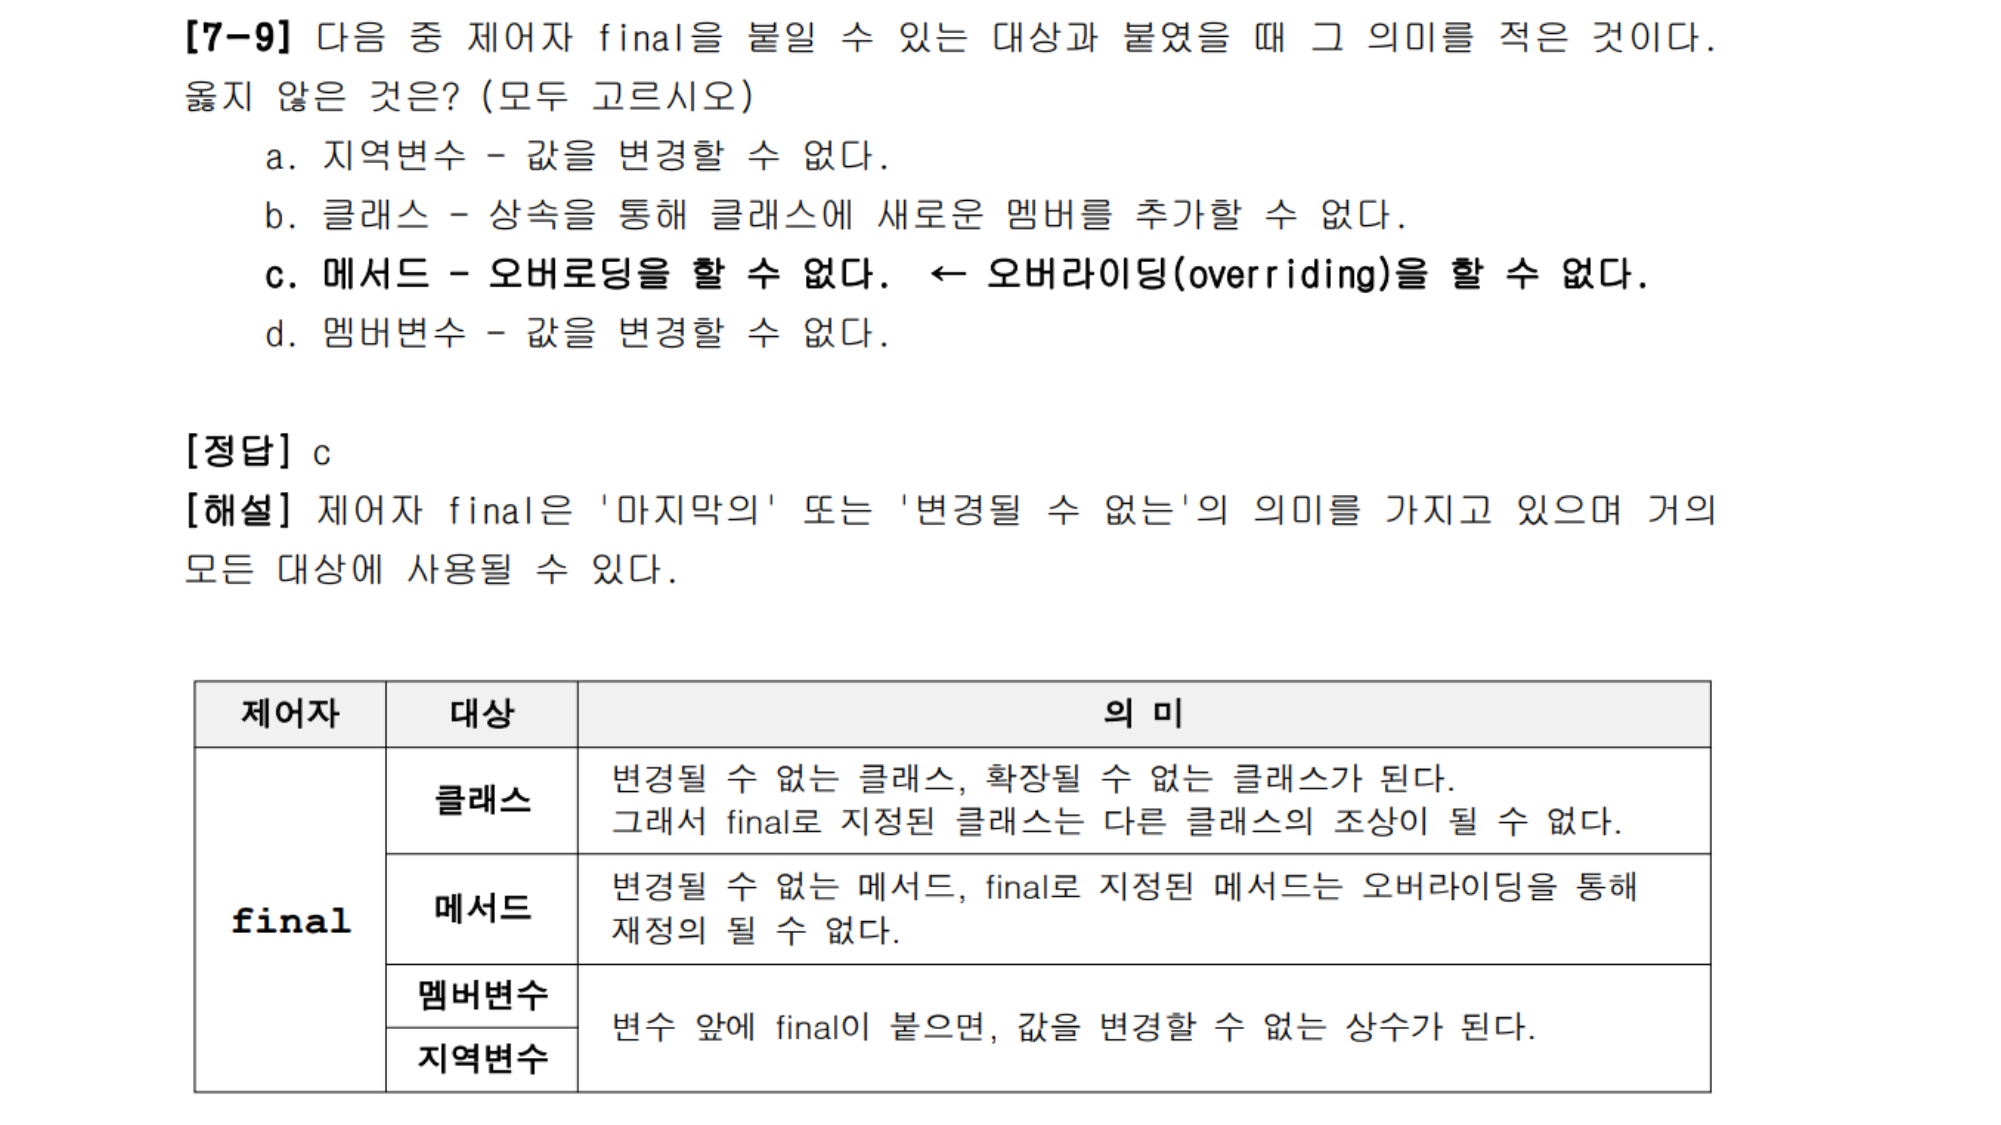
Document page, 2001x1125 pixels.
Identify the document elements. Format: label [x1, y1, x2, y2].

picture [133, 0, 1867, 1125]
